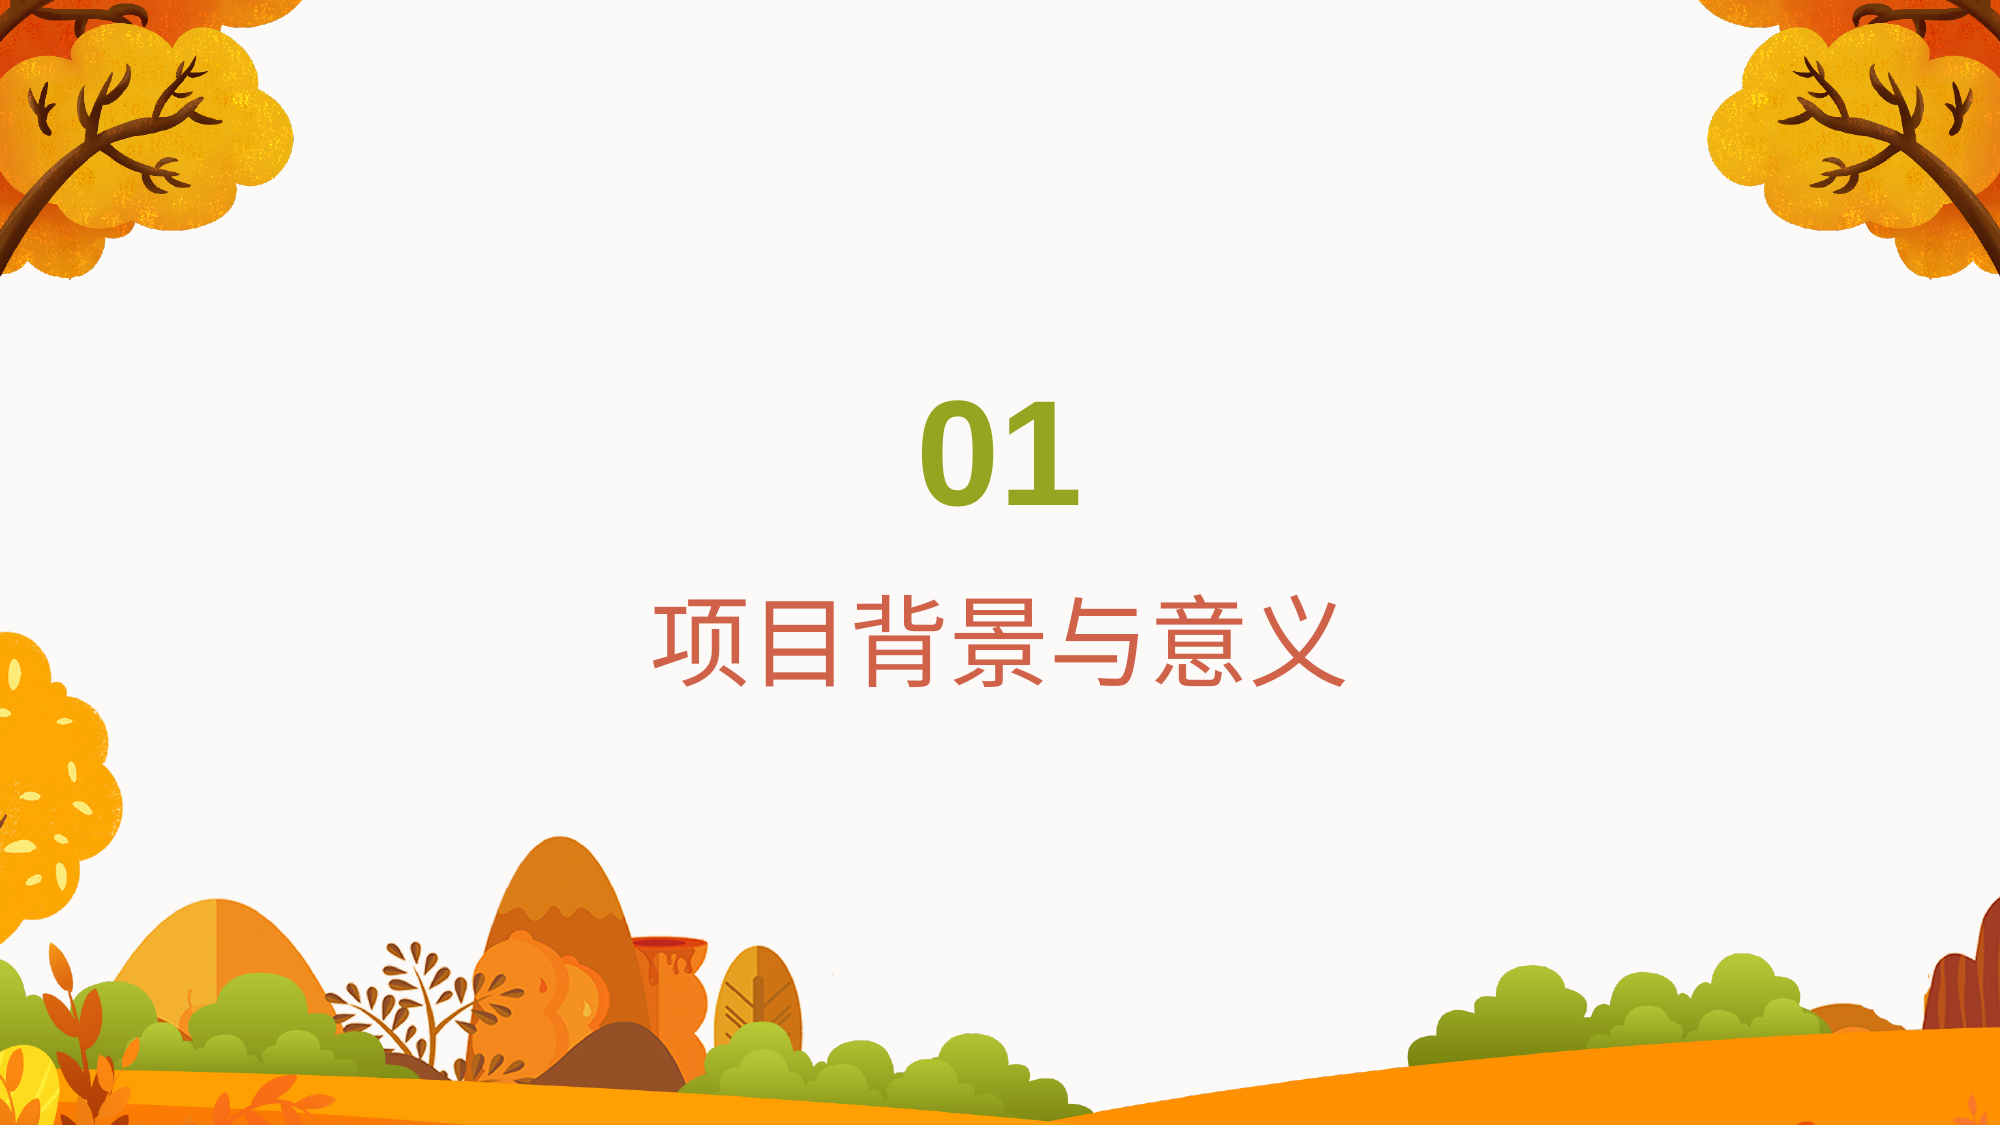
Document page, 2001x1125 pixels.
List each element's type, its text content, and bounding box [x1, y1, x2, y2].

picture [0, 600, 2000, 1125]
picture [1693, 0, 2000, 290]
title 项目背景与意义 [312, 579, 1688, 830]
list 01 [874, 312, 1126, 563]
picture [0, 0, 307, 290]
